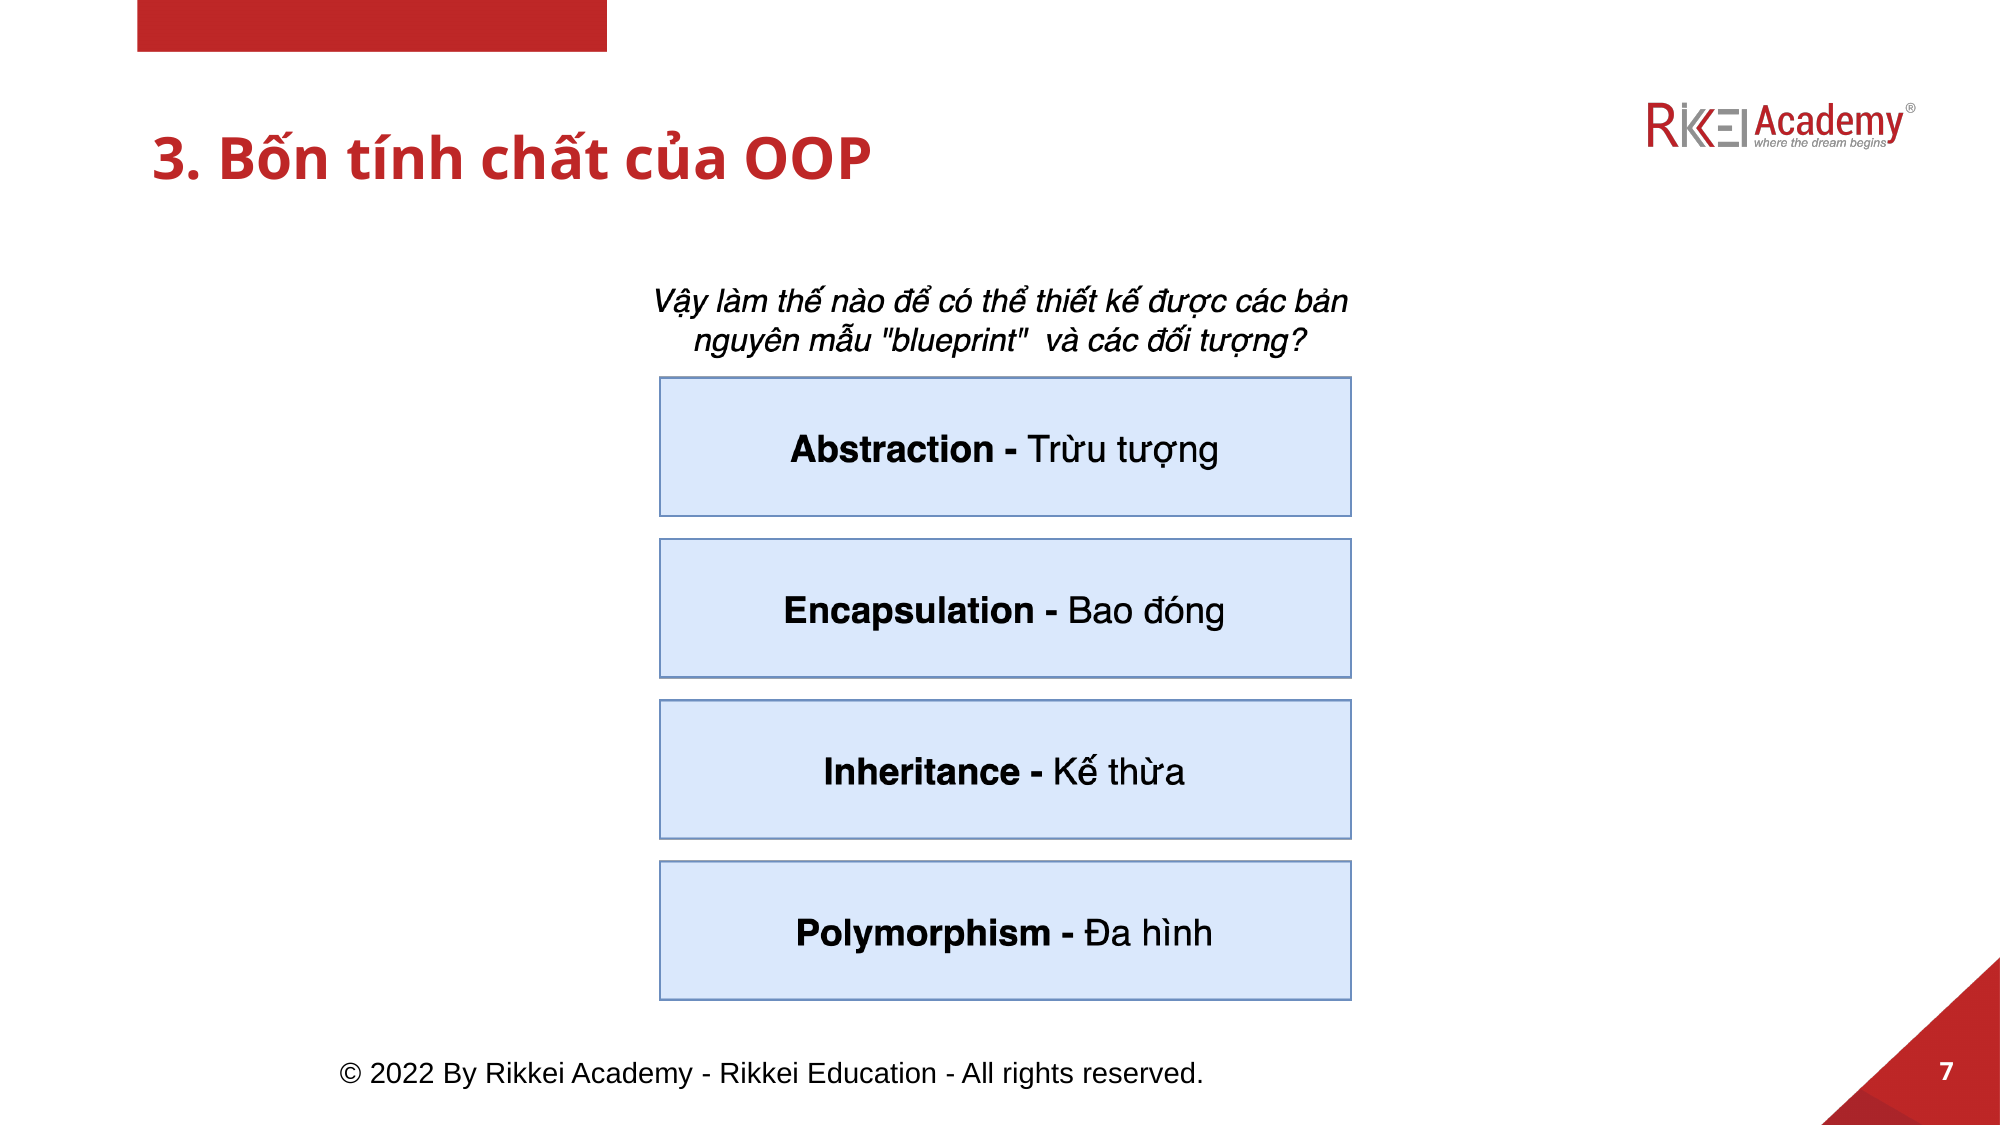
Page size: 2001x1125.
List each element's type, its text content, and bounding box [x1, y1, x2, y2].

title 3. Bốn tính chất của OOP [137, 83, 1526, 239]
picture [1818, 957, 2000, 1125]
picture [137, 0, 607, 52]
picture [1623, 53, 1929, 203]
picture [624, 238, 1376, 1026]
